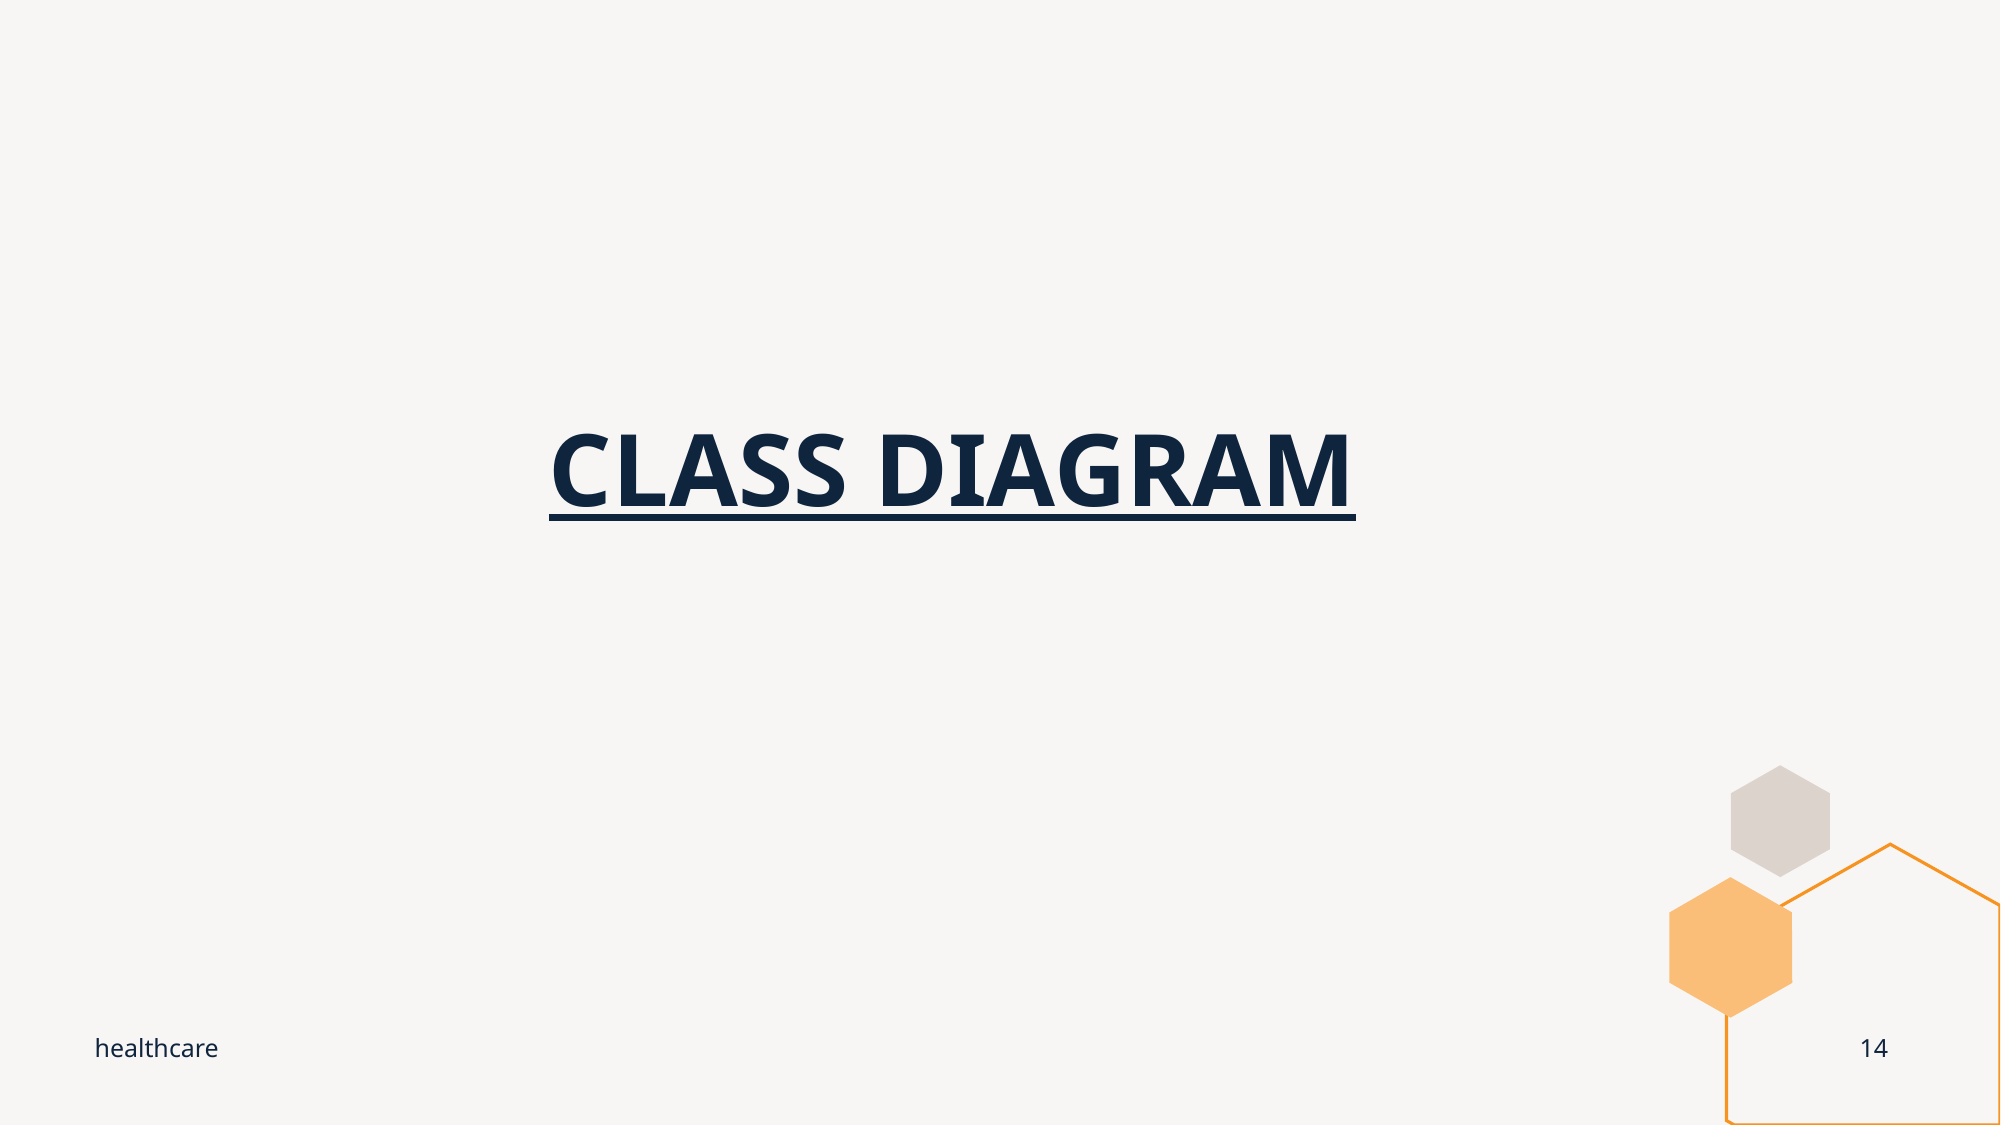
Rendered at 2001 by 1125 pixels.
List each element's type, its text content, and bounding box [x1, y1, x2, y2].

slide_number 14 [1836, 1020, 1912, 1080]
title CLASS DIAGRAM [355, 412, 1550, 578]
footer healthcare [79, 1020, 755, 1080]
